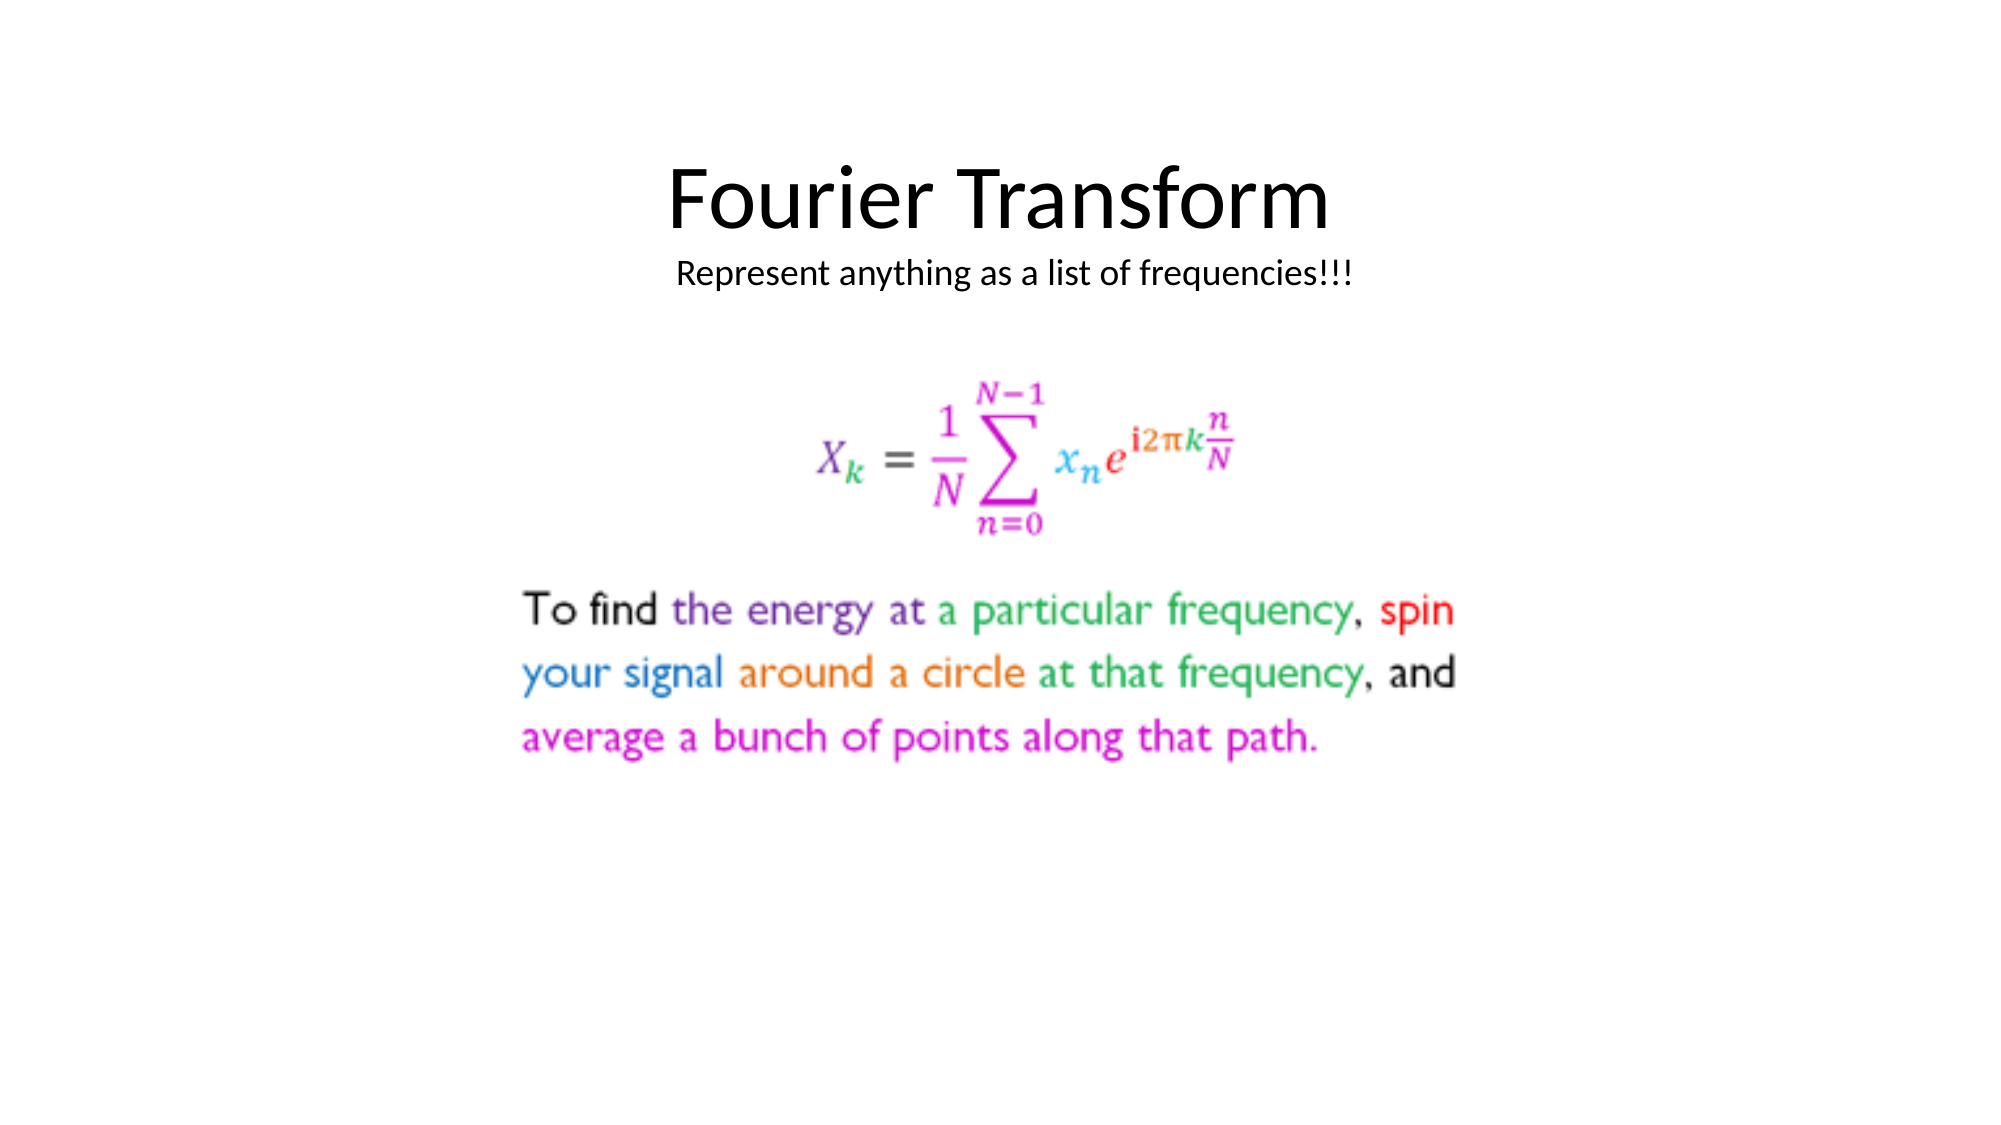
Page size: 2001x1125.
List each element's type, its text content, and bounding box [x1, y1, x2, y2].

text_box Fourier Transform [526, 129, 1474, 240]
picture [489, 301, 1542, 824]
text_box Represent anything as a list of frequencies!!! [384, 240, 1647, 301]
